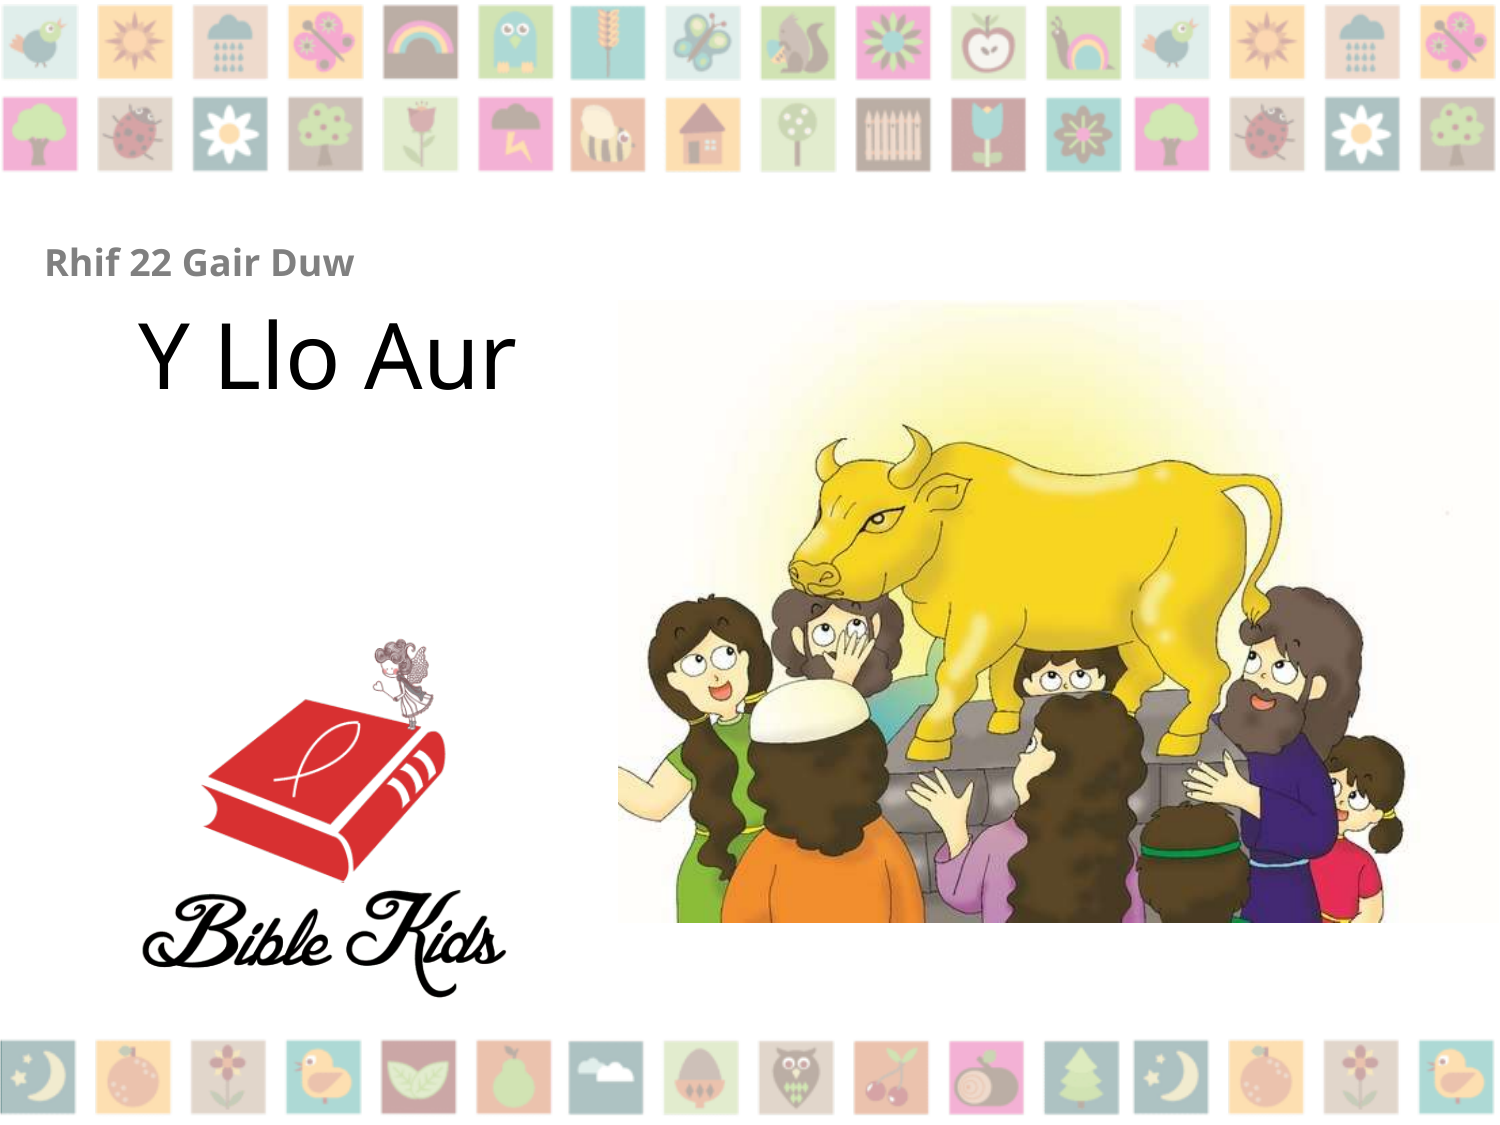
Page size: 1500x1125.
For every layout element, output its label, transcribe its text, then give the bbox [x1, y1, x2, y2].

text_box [0, 3, 1500, 181]
text_box Y Llo Aur [5, 290, 651, 416]
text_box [0, 1028, 1500, 1118]
text_box Rhif 22 Gair Duw [29, 231, 543, 290]
picture [117, 600, 544, 1027]
picture [618, 300, 1500, 923]
